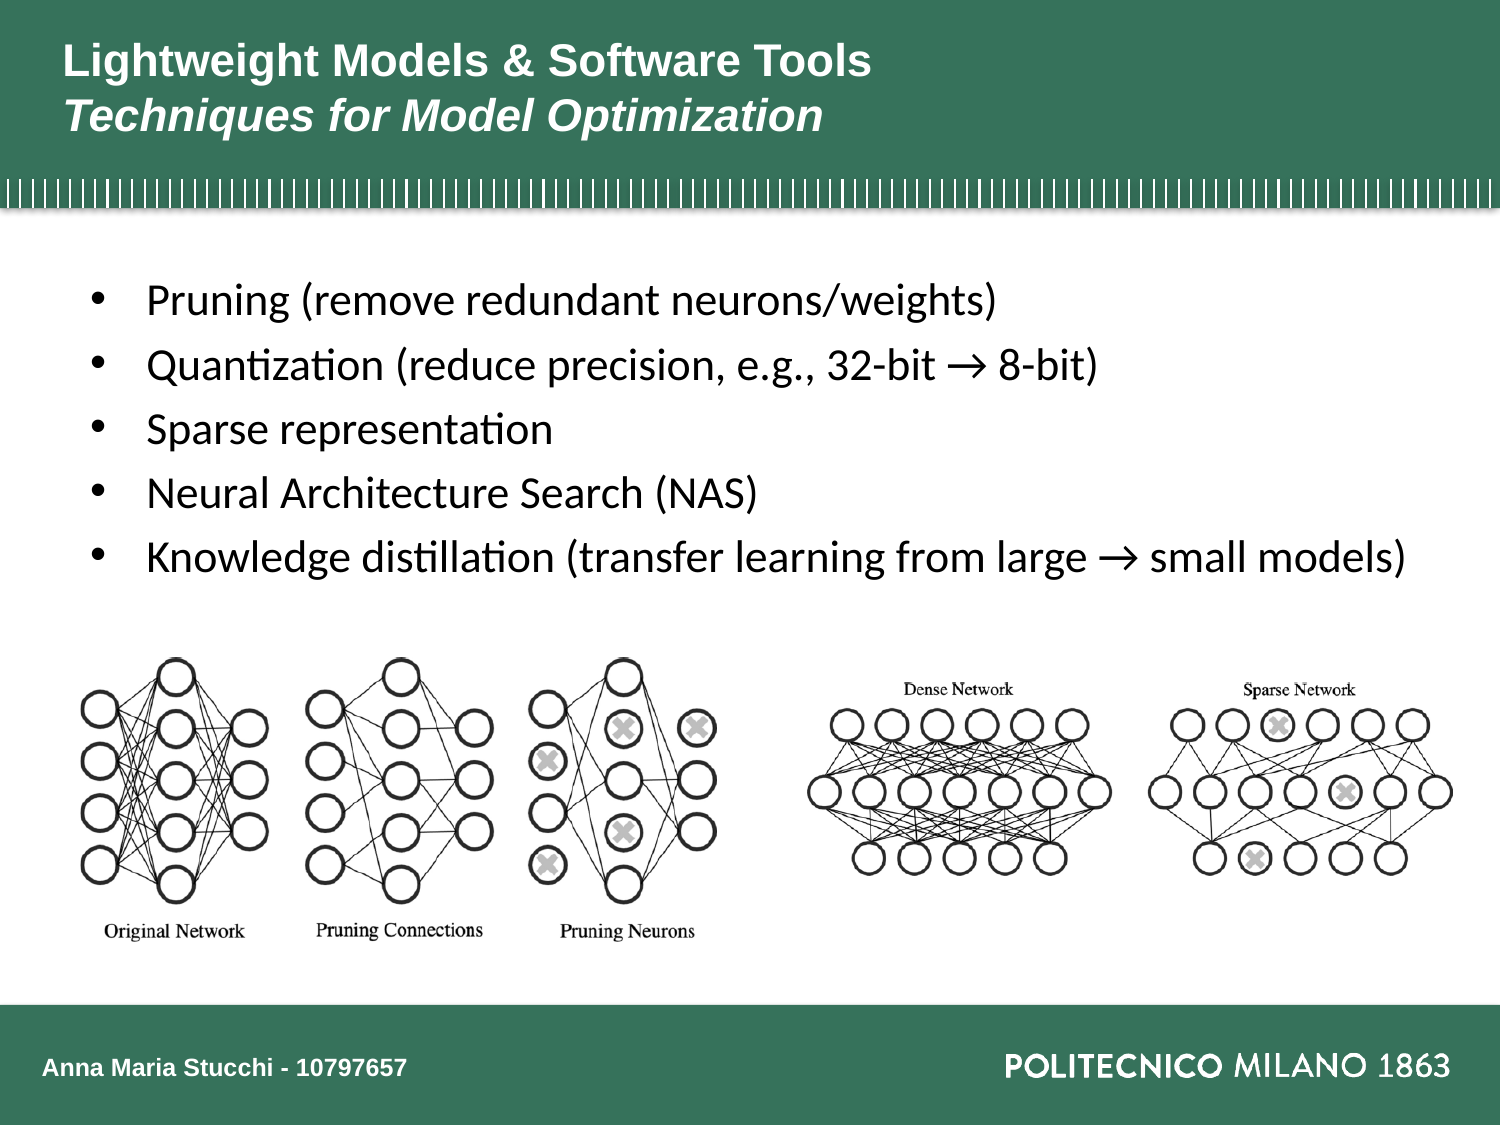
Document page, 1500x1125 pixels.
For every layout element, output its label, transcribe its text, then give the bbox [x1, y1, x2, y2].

list Pruning (remove redundant neurons/weights) Quantization (reduce precision, e.g., 32-bit → 8-bit) Sparse representation Neural Architecture Search (NAS) Knowledge distillation (transfer learning from large → small models) [75, 262, 1441, 1005]
picture [999, 1041, 1456, 1089]
title Lightweight Models & Software Tools Techniques for Model Optimization [47, 22, 1455, 161]
picture [47, 646, 726, 959]
picture [799, 678, 1458, 886]
